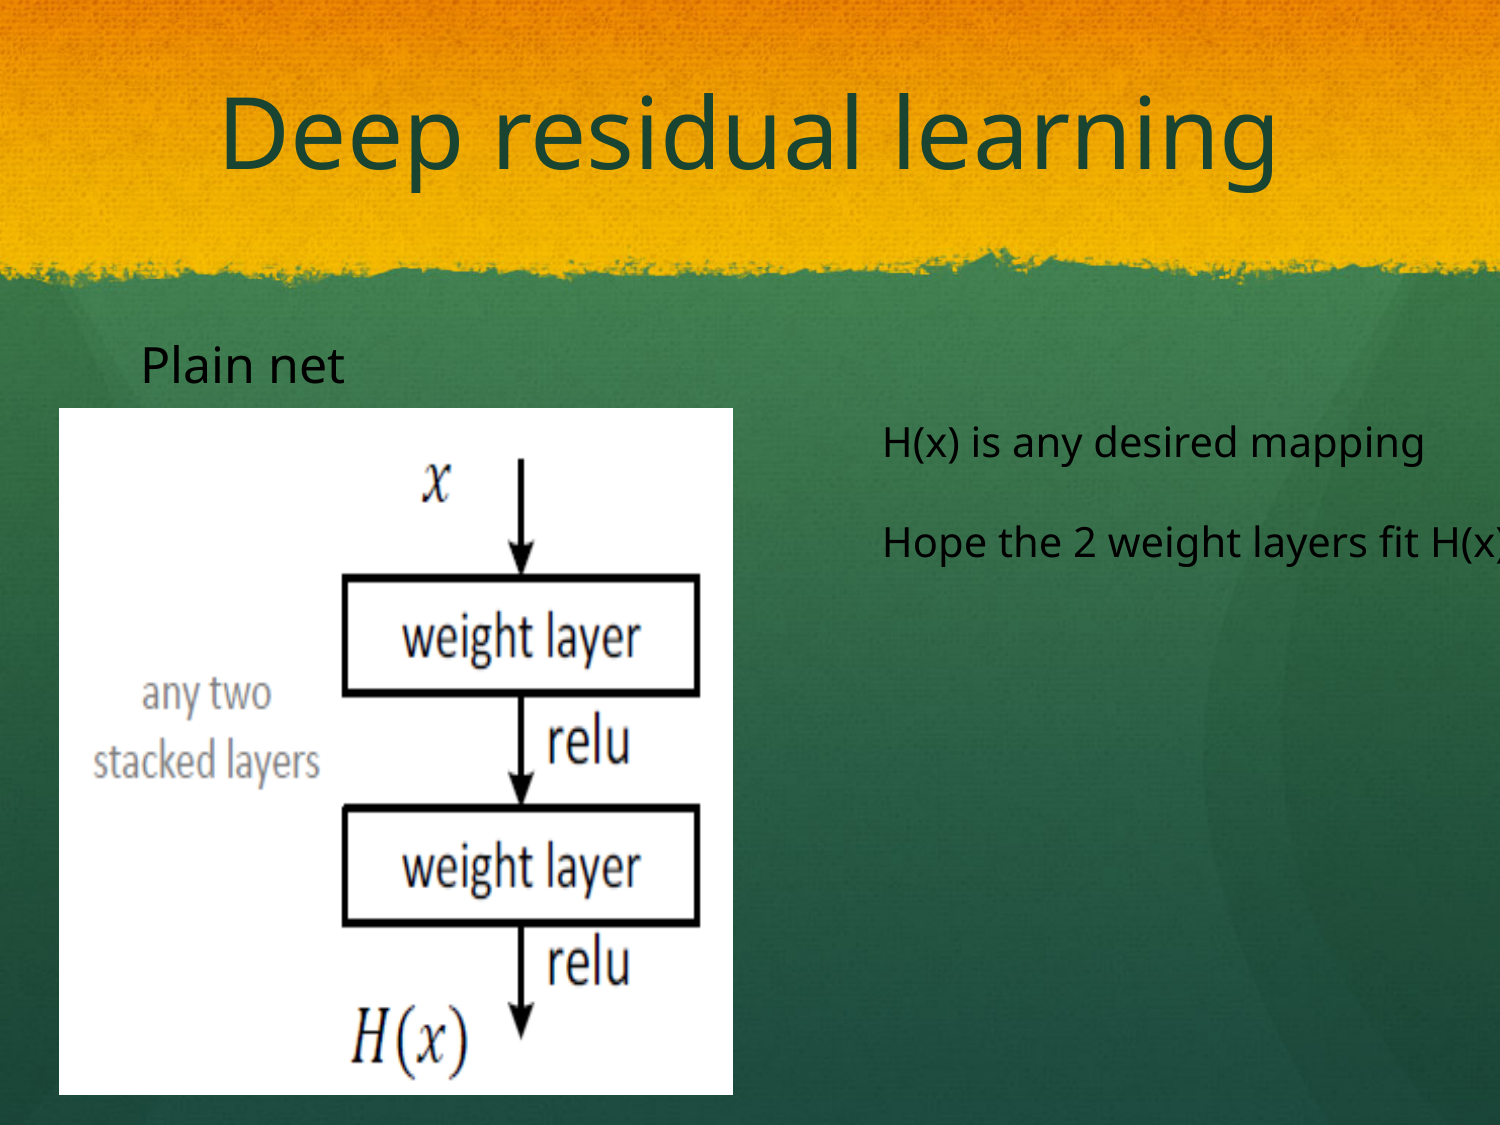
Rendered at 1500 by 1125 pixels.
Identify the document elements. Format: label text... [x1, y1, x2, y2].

text_box H(x) is any desired mapping Hope the 2 weight layers fit H(x) [888, 408, 1500, 574]
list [0, 407, 837, 1095]
text_box Plain net [125, 326, 420, 397]
title Deep residual learning [125, 13, 1375, 246]
picture [0, 0, 1500, 1125]
